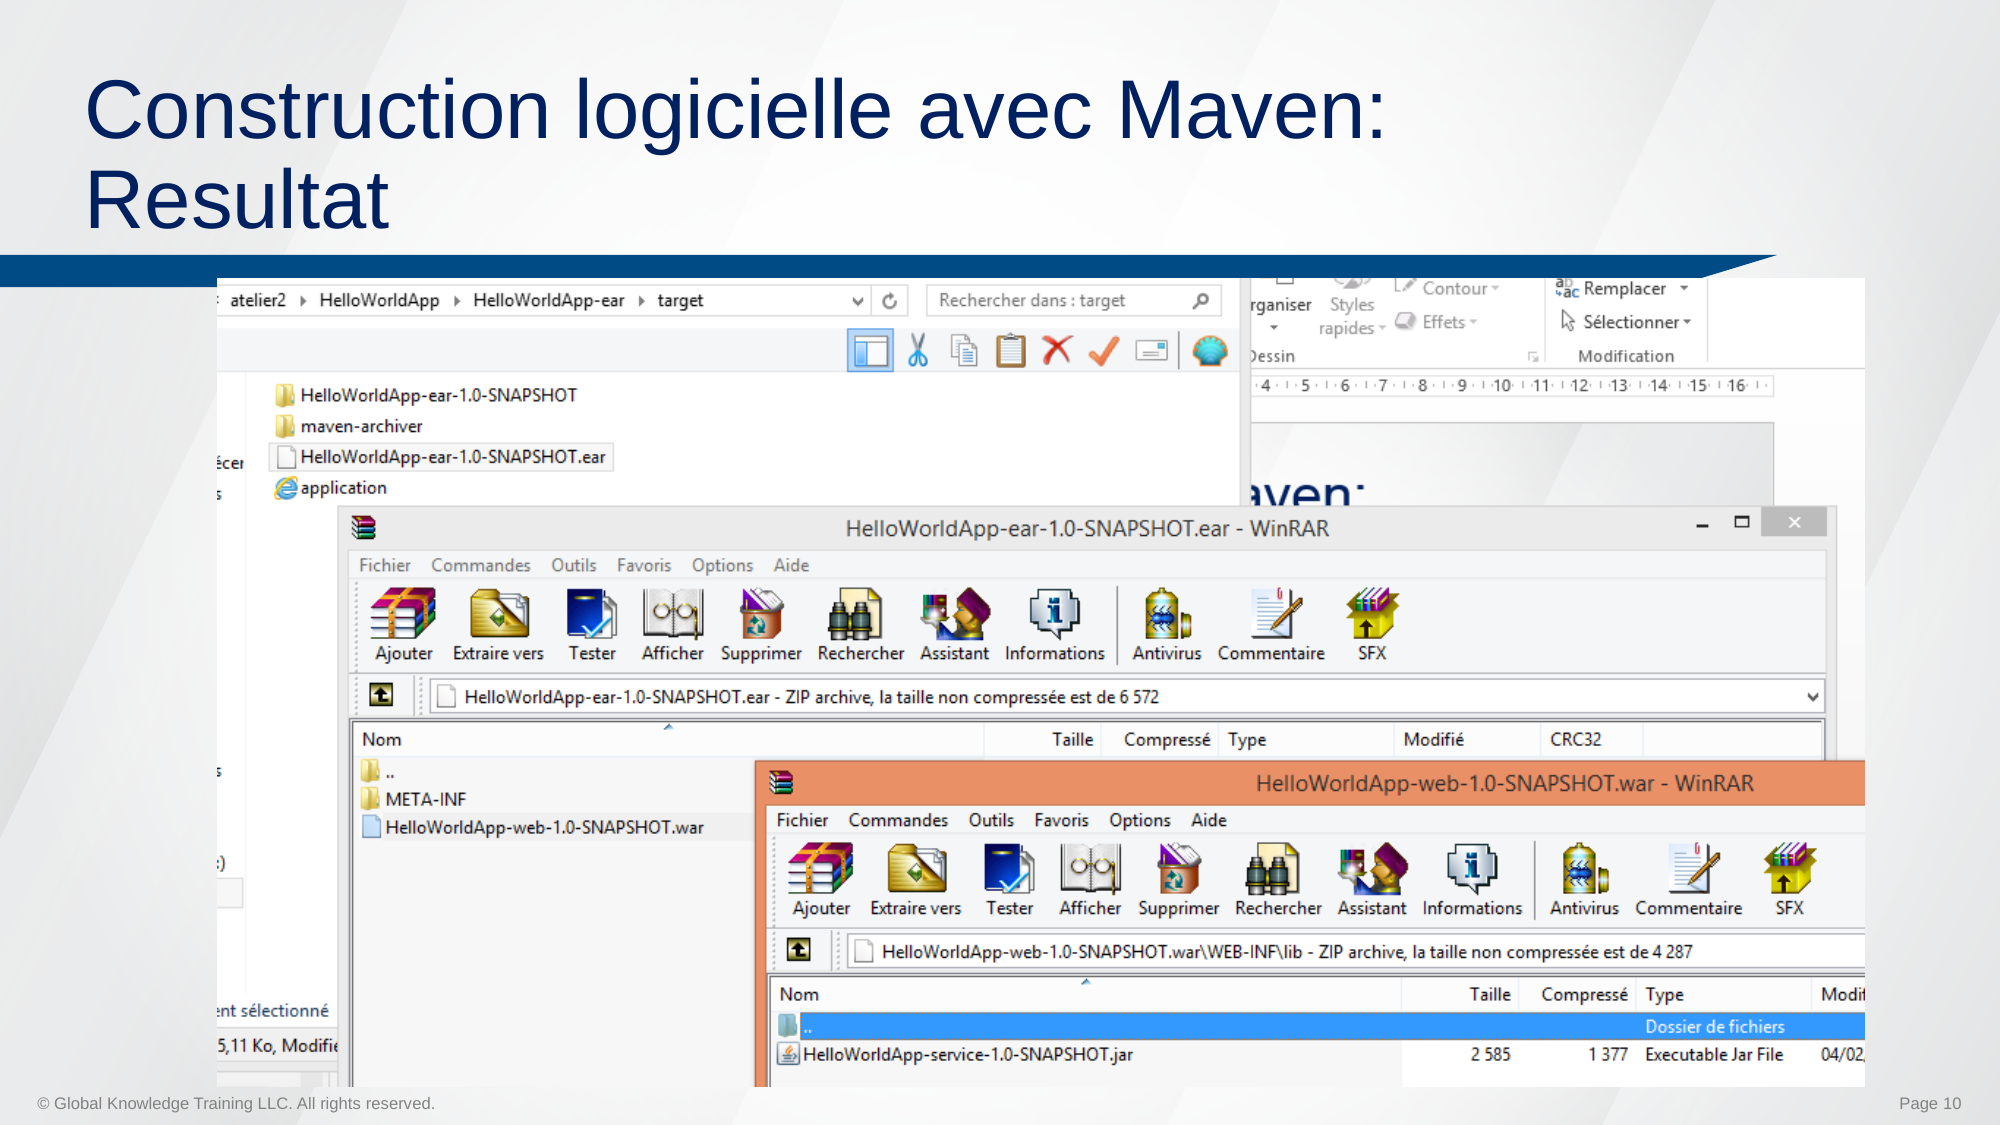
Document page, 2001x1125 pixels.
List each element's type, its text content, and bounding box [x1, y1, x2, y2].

picture [217, 278, 1865, 1087]
title Construction logicielle avec Maven: Resultat [84, 46, 1678, 264]
